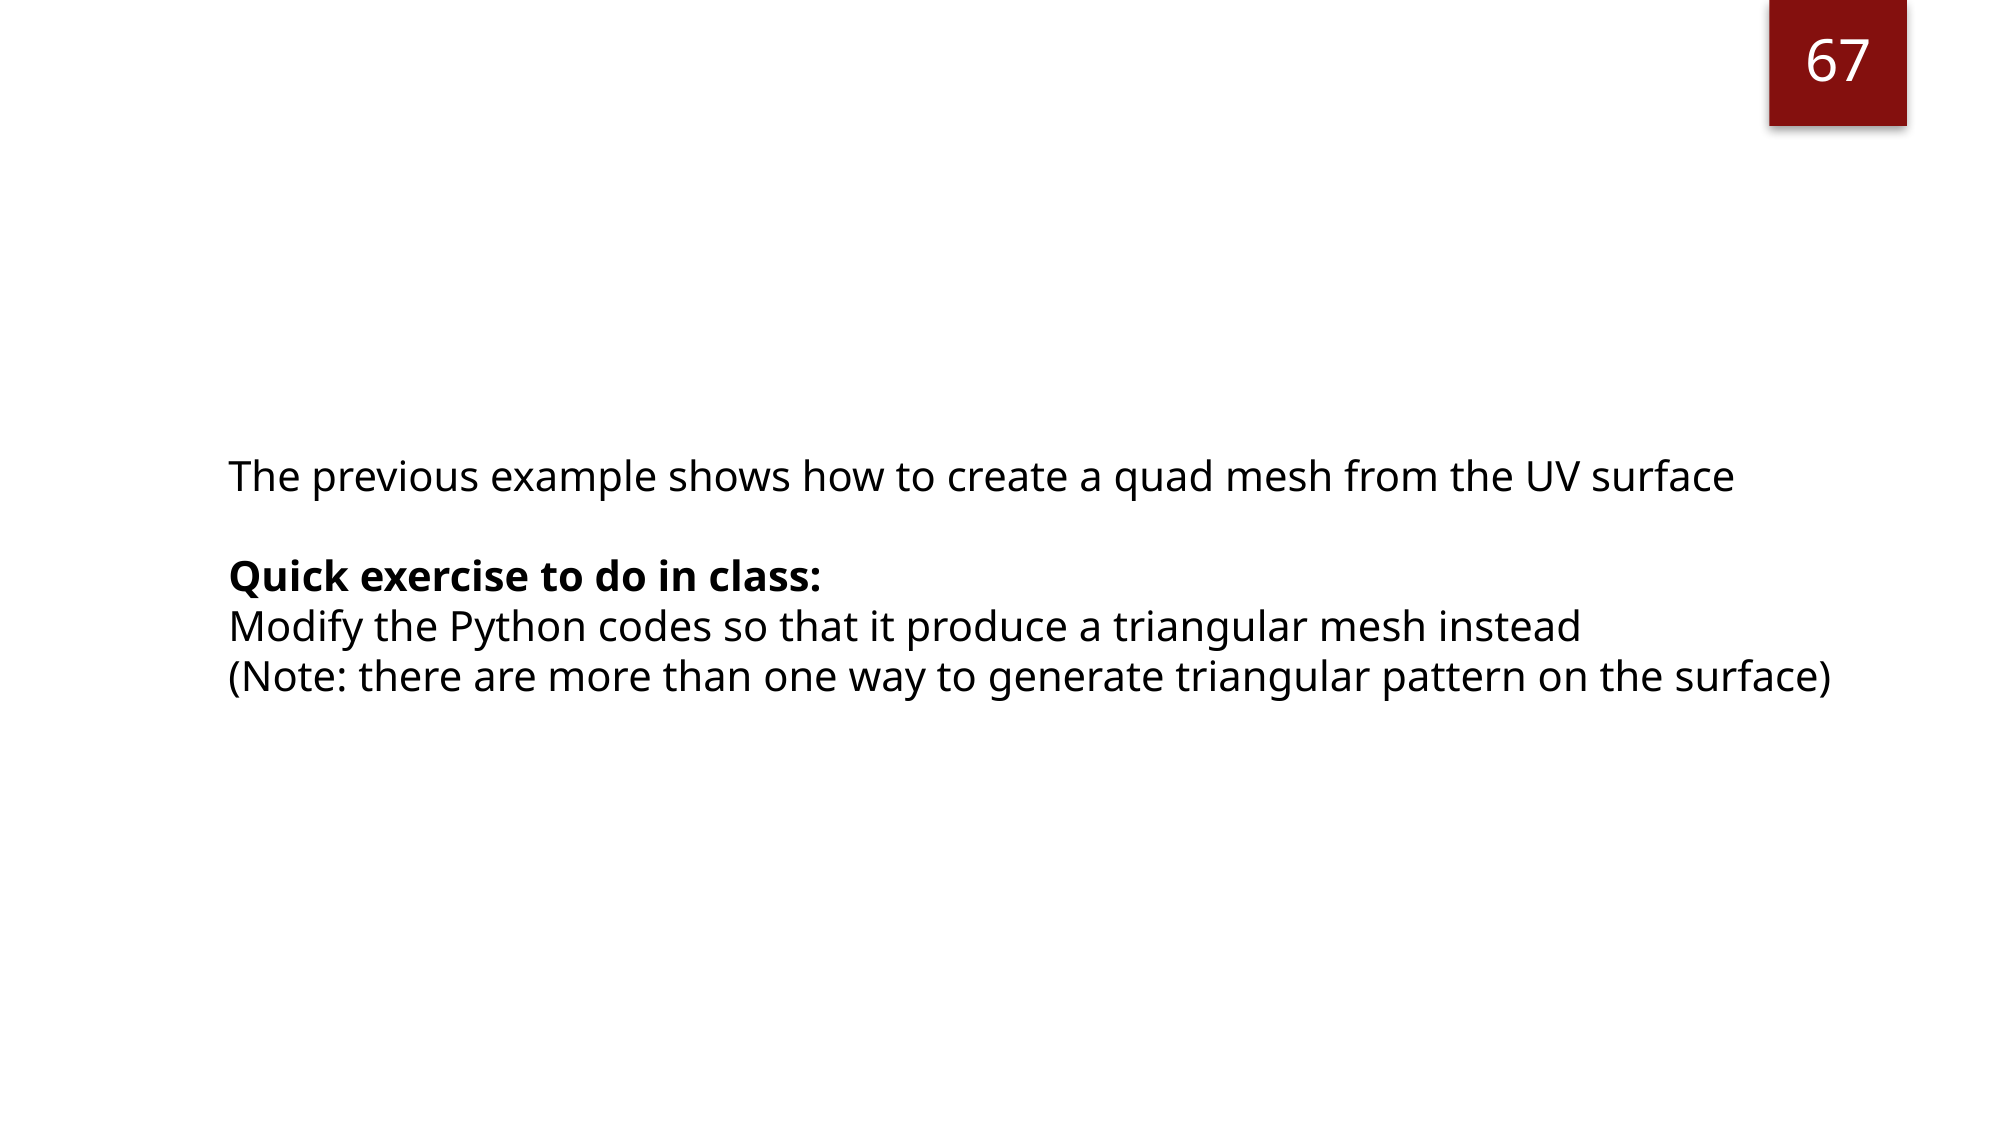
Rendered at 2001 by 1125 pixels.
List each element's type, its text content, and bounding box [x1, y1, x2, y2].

slide_number 67 [1769, 0, 1907, 126]
text_box The previous example shows how to create a quad mesh from the UV surface Quick exercise to do in class: Modify the Python codes so that it produce a triangular mesh instead (Note: there are more than one way to generate triangular pattern on the surface) [213, 442, 1980, 708]
